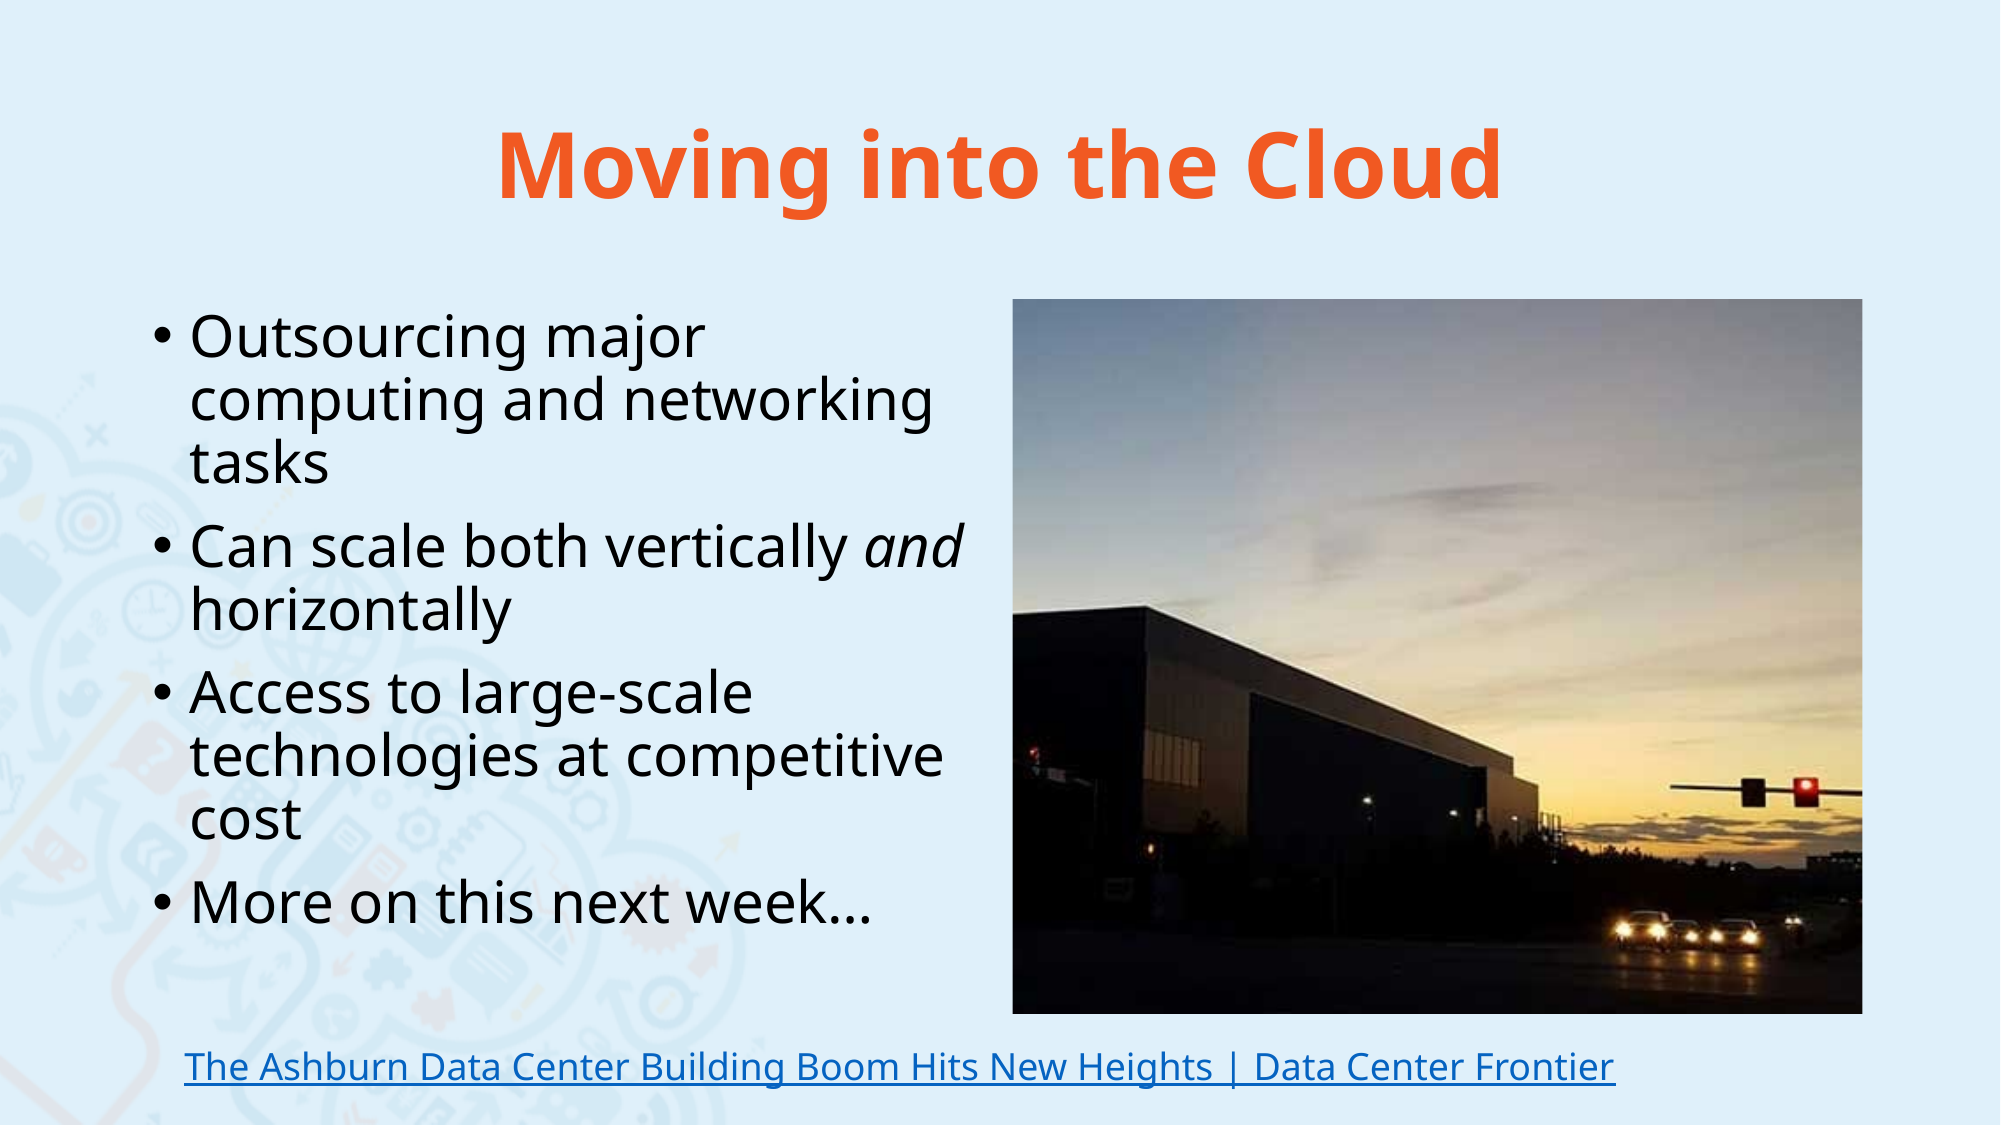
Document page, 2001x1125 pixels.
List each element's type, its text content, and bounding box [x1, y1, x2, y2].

list Outsourcing major computing and networking tasks Can scale both vertically and horizontally Access to large-scale technologies at competitive cost More on this next week… [137, 299, 988, 1014]
text_box The Ashburn Data Center Building Boom Hits New Heights | Data Center Frontier [169, 1035, 1856, 1102]
title Moving into the Cloud [137, 59, 1863, 278]
picture [0, 0, 2001, 1125]
